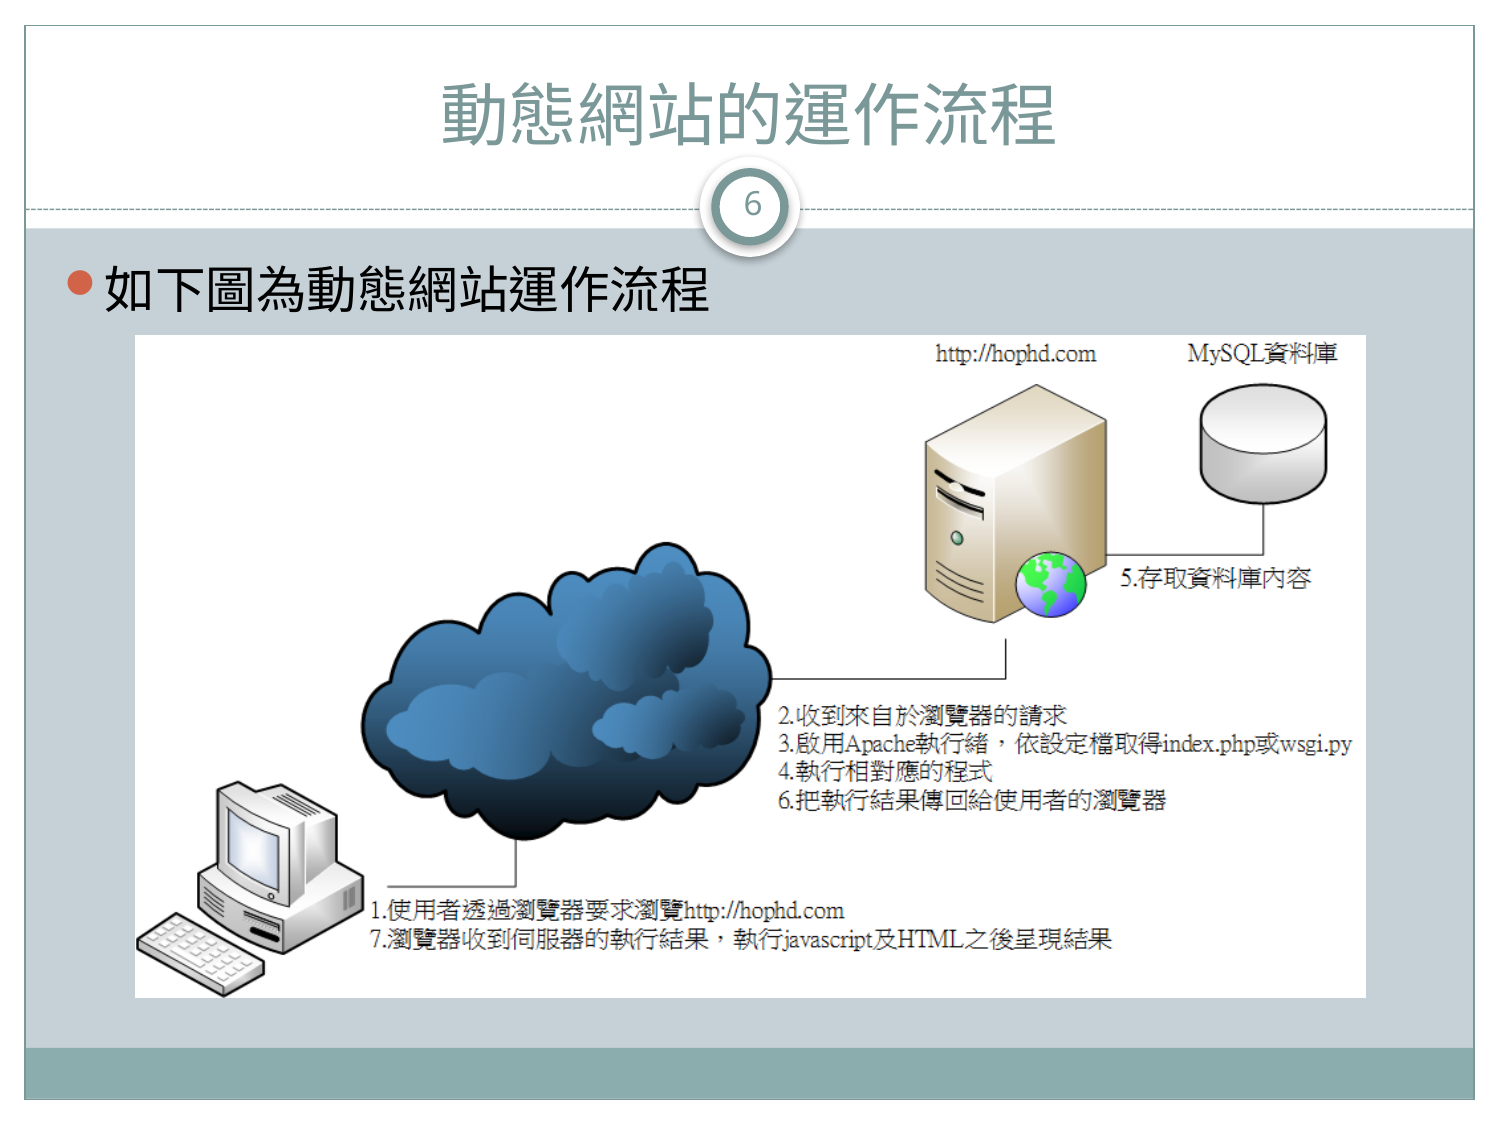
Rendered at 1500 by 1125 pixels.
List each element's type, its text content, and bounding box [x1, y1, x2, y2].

slide_number 6 [715, 168, 791, 241]
title 動態網站的運作流程 [49, 37, 1450, 162]
list 如下圖為動態網站運作流程 [49, 250, 821, 327]
picture [135, 335, 1366, 998]
